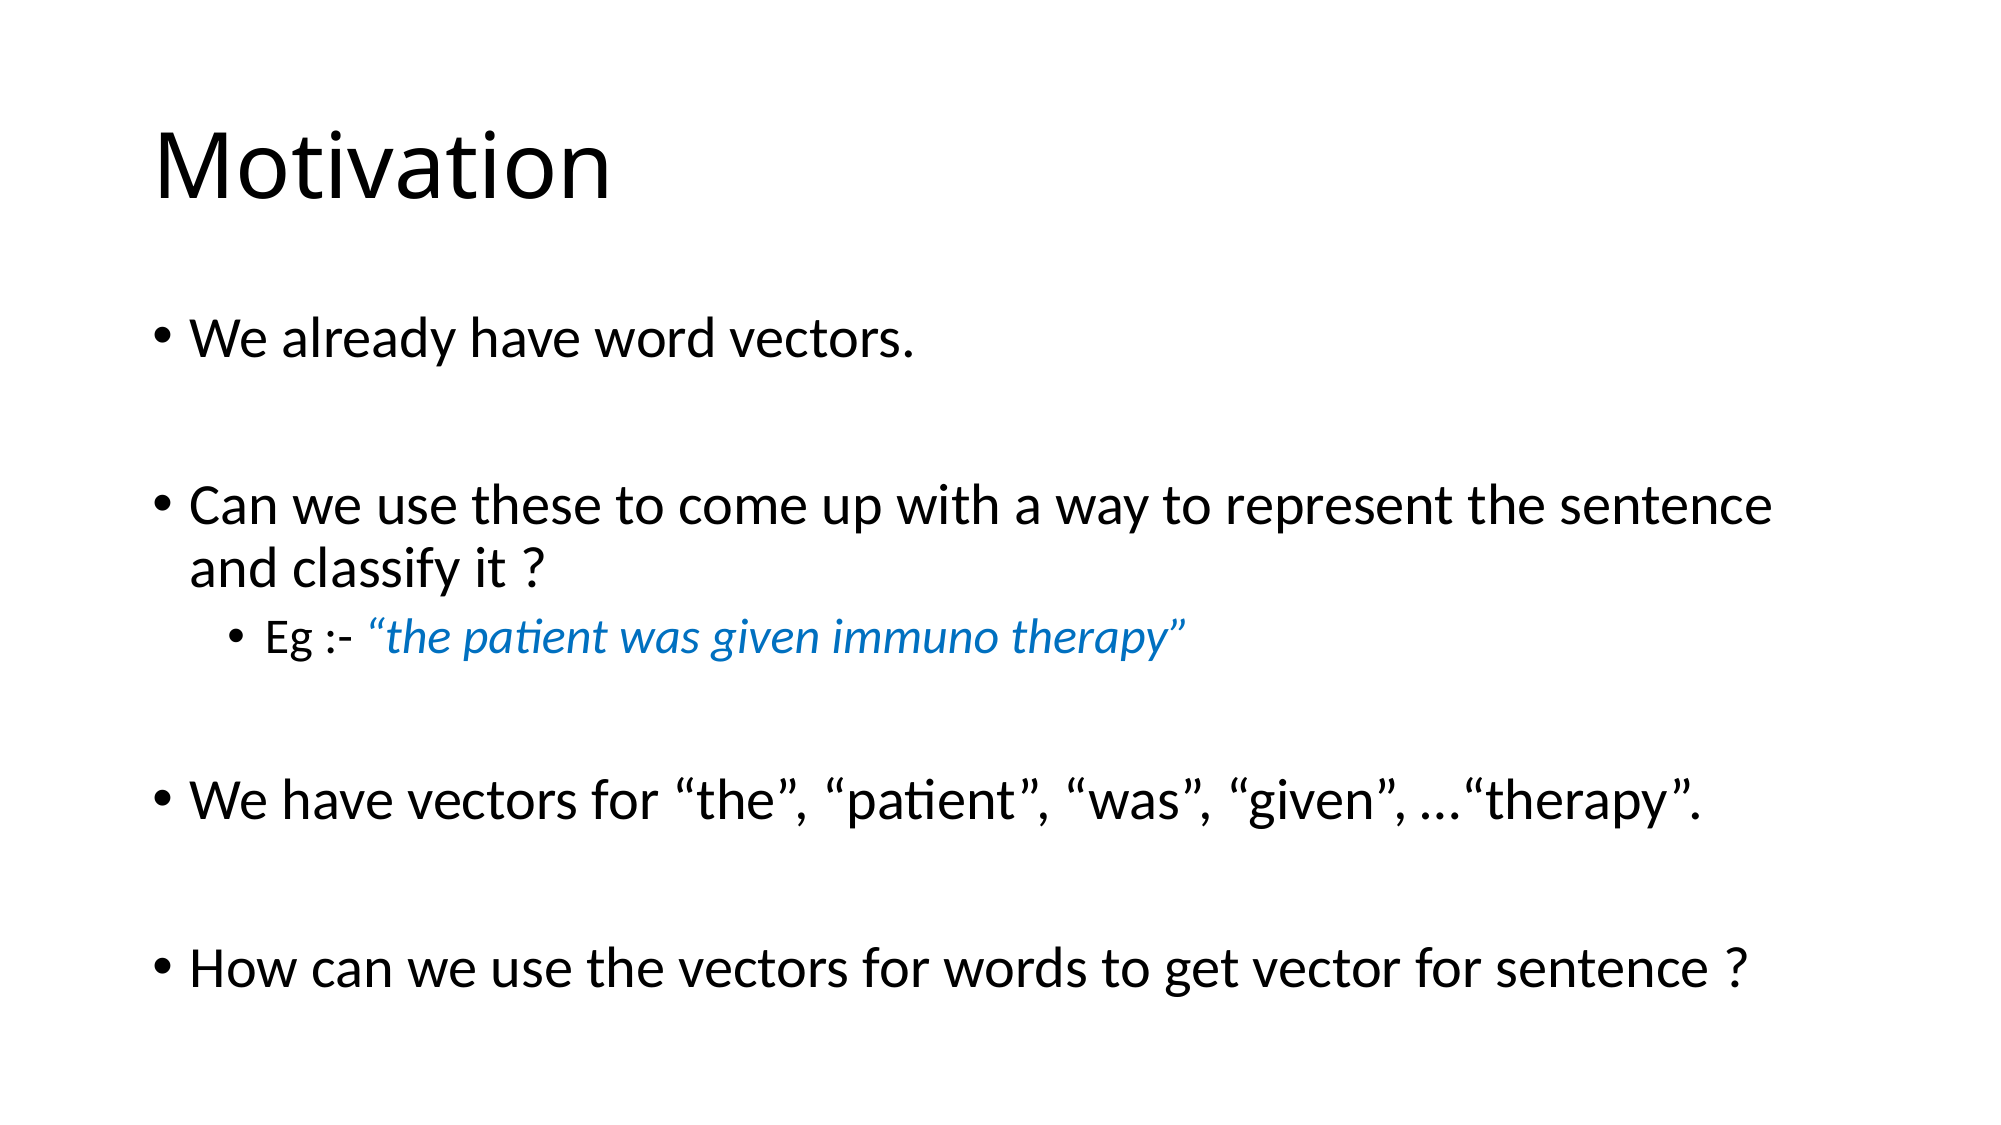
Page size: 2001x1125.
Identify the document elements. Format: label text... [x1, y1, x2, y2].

list We already have word vectors. Can we use these to come up with a way to represent the sentence and classify it ? Eg :- “the patient was given immuno therapy” We have vectors for “the”, “patient”, “was”, “given”, …“therapy”. How can we use the vectors for words to get vector for sentence ? [137, 299, 1863, 1014]
title Motivation [137, 59, 1863, 278]
